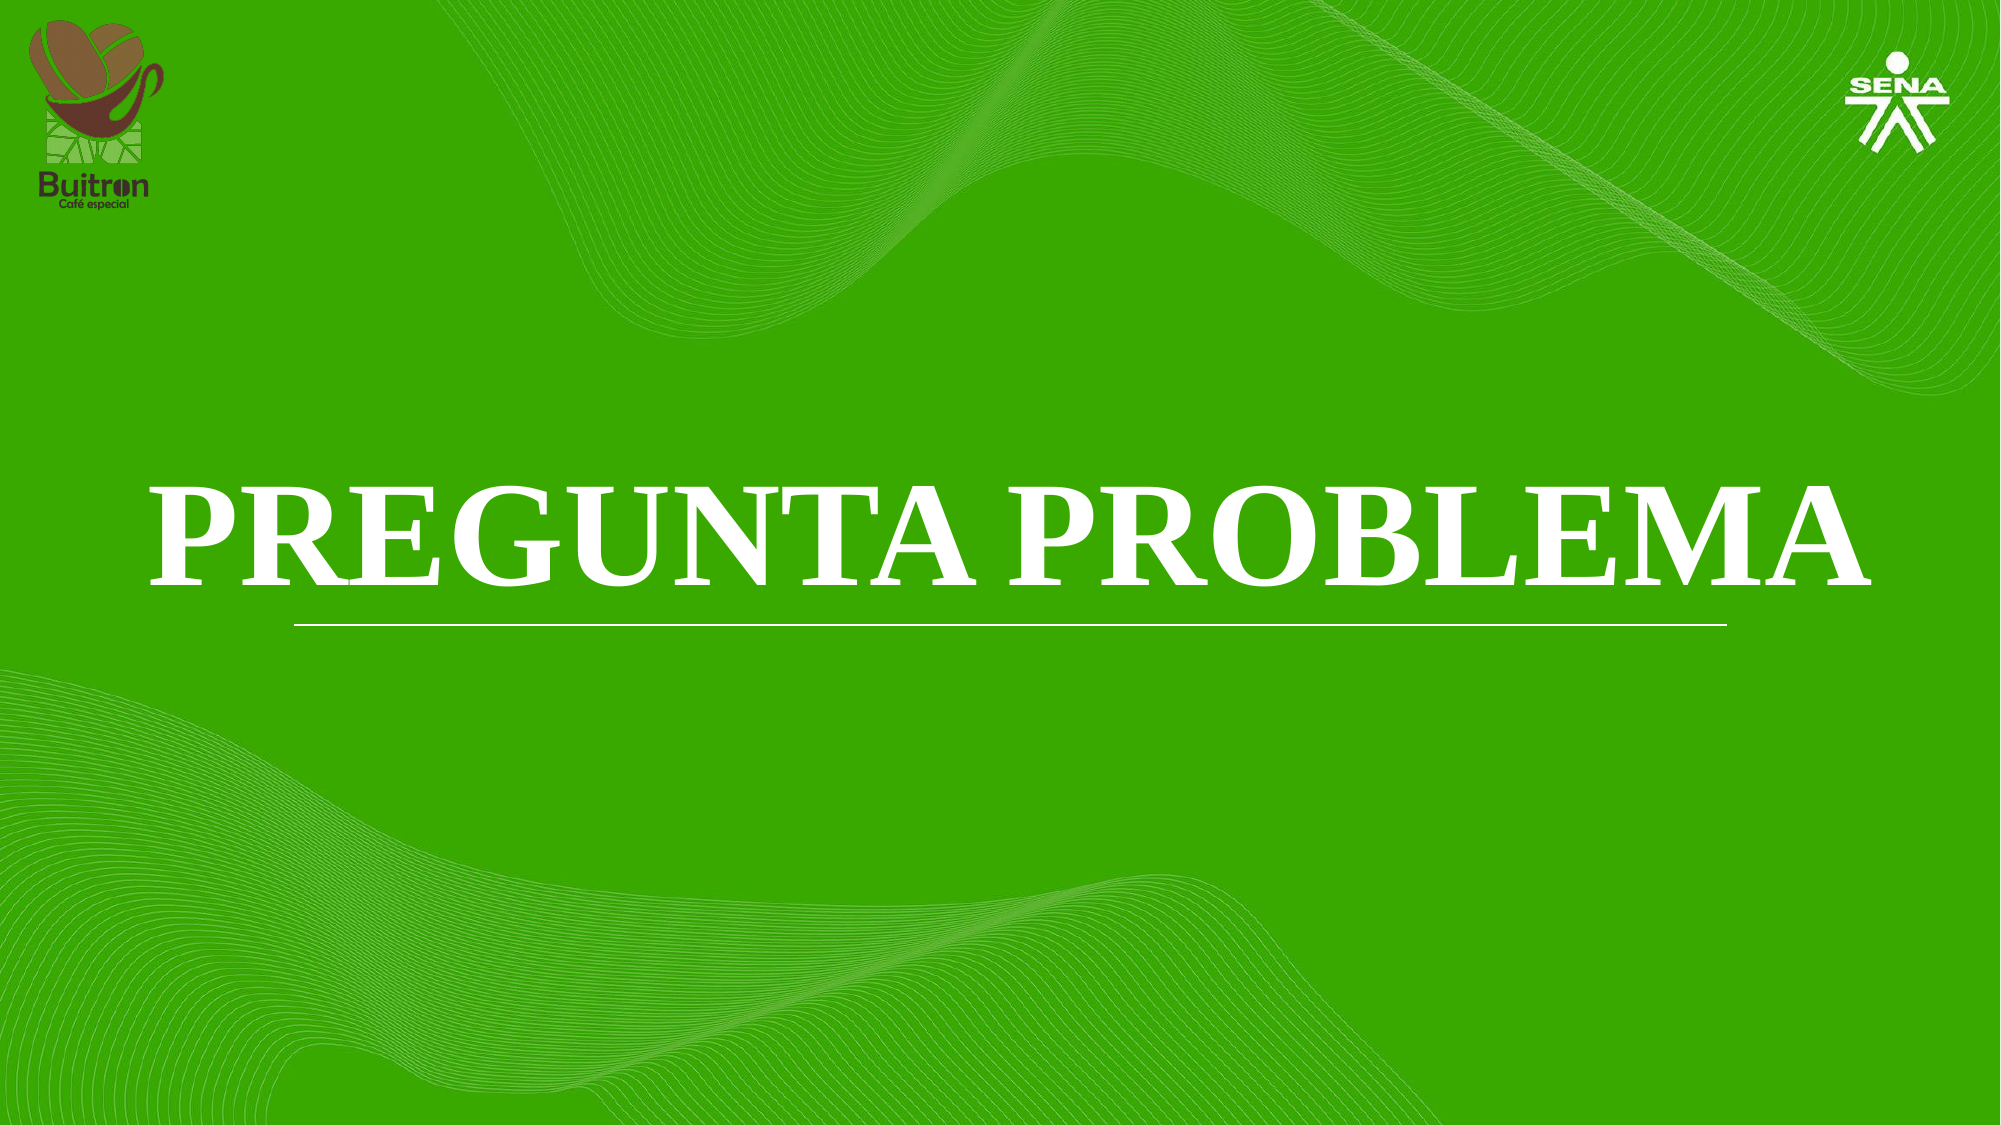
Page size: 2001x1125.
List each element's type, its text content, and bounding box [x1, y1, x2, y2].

text_box PREGUNTA PROBLEMA [98, 428, 1923, 623]
picture [0, 0, 2001, 1125]
